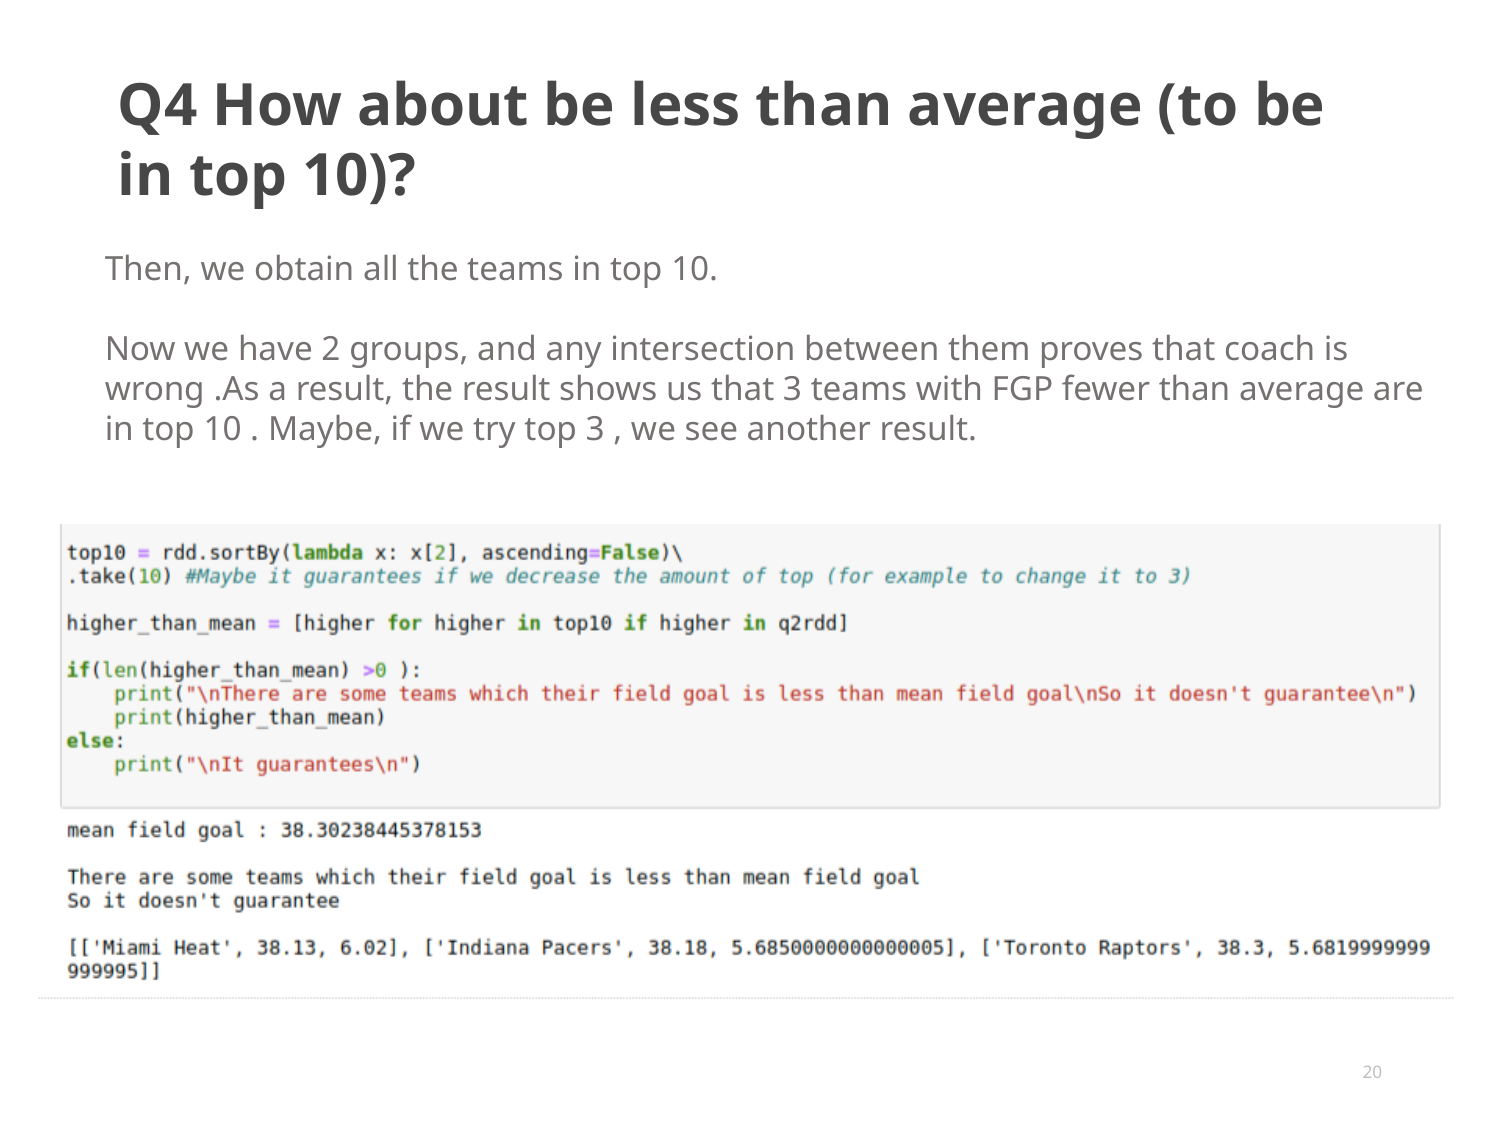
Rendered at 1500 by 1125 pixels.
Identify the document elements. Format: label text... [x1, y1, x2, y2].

text_box Q4 How about be less than average (to be in top 10)? [103, 59, 1397, 222]
text_box 20 [1059, 1042, 1397, 1103]
text_box Then, we obtain all the teams in top 10. Now we have 2 groups, and any intersection between them proves that coach is wrong .As a result, the result shows us that 3 teams with FGP fewer than average are in top 10 . Maybe, if we try top 3 , we see another result. [90, 239, 1455, 465]
picture [37, 524, 1455, 999]
